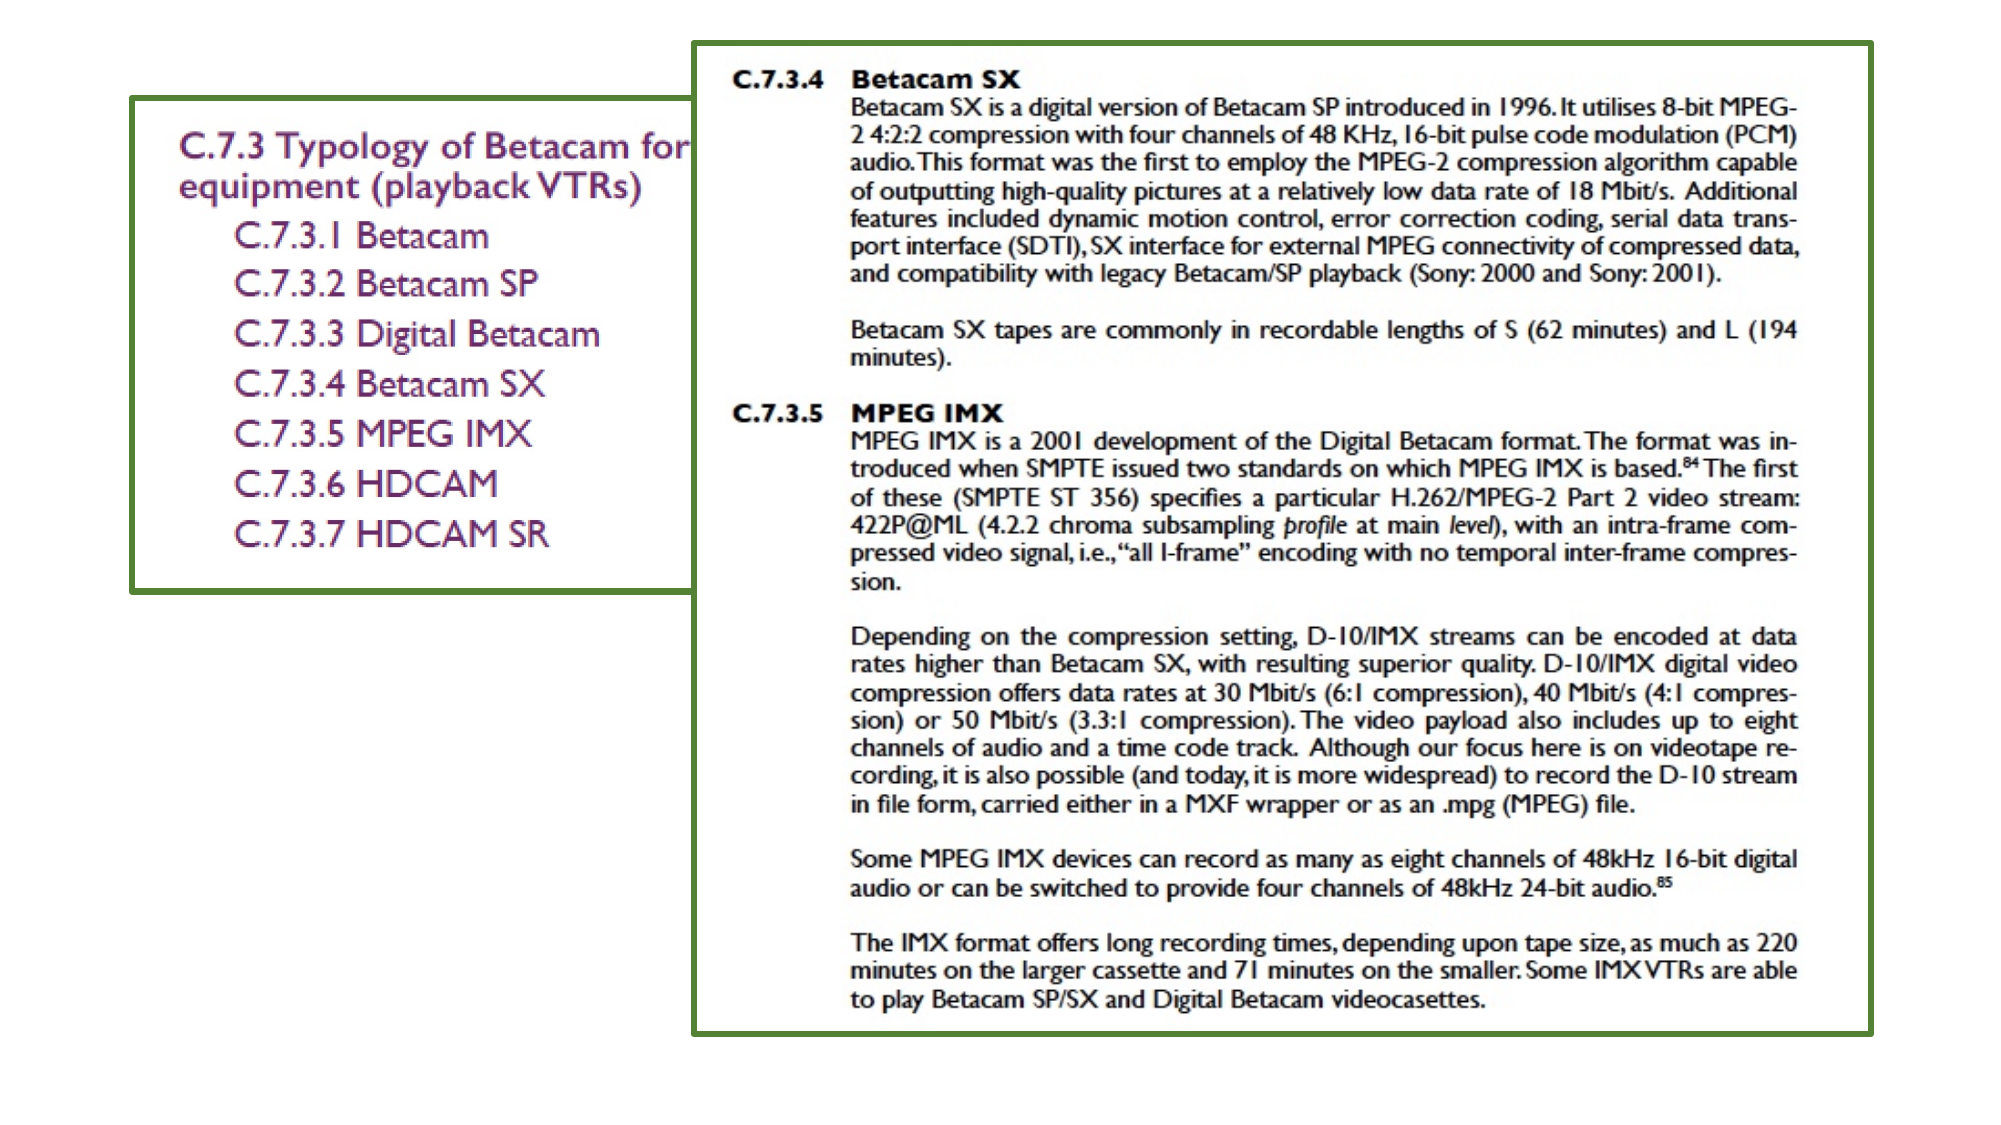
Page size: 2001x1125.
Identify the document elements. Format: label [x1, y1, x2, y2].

picture [134, 45, 1868, 1032]
